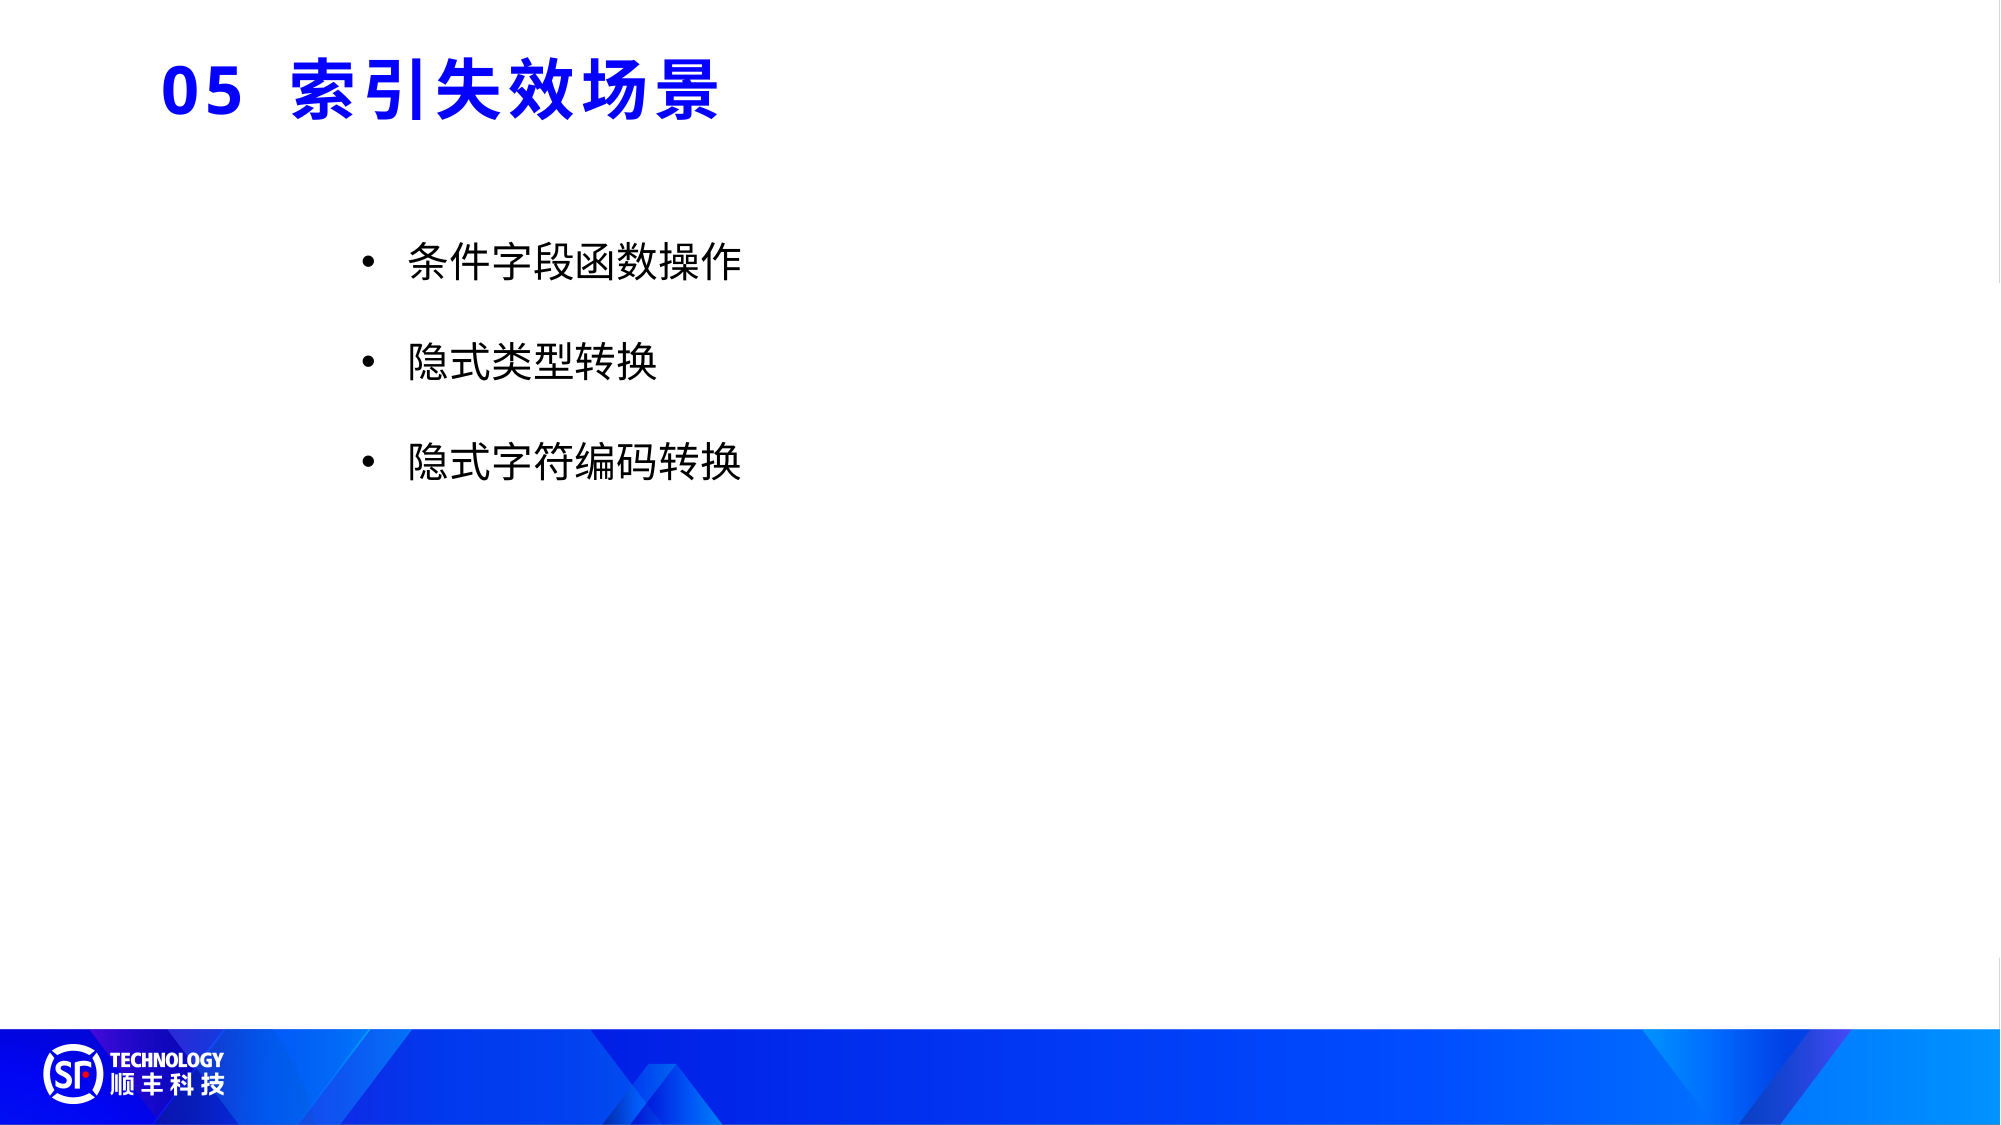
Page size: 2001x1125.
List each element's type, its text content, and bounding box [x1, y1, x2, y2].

text_box 条件字段函数操作 隐式类型转换 隐式字符编码转换 [346, 228, 1708, 494]
picture [0, 0, 2000, 1125]
text_box 05 索引失效场景 [146, 41, 1103, 136]
